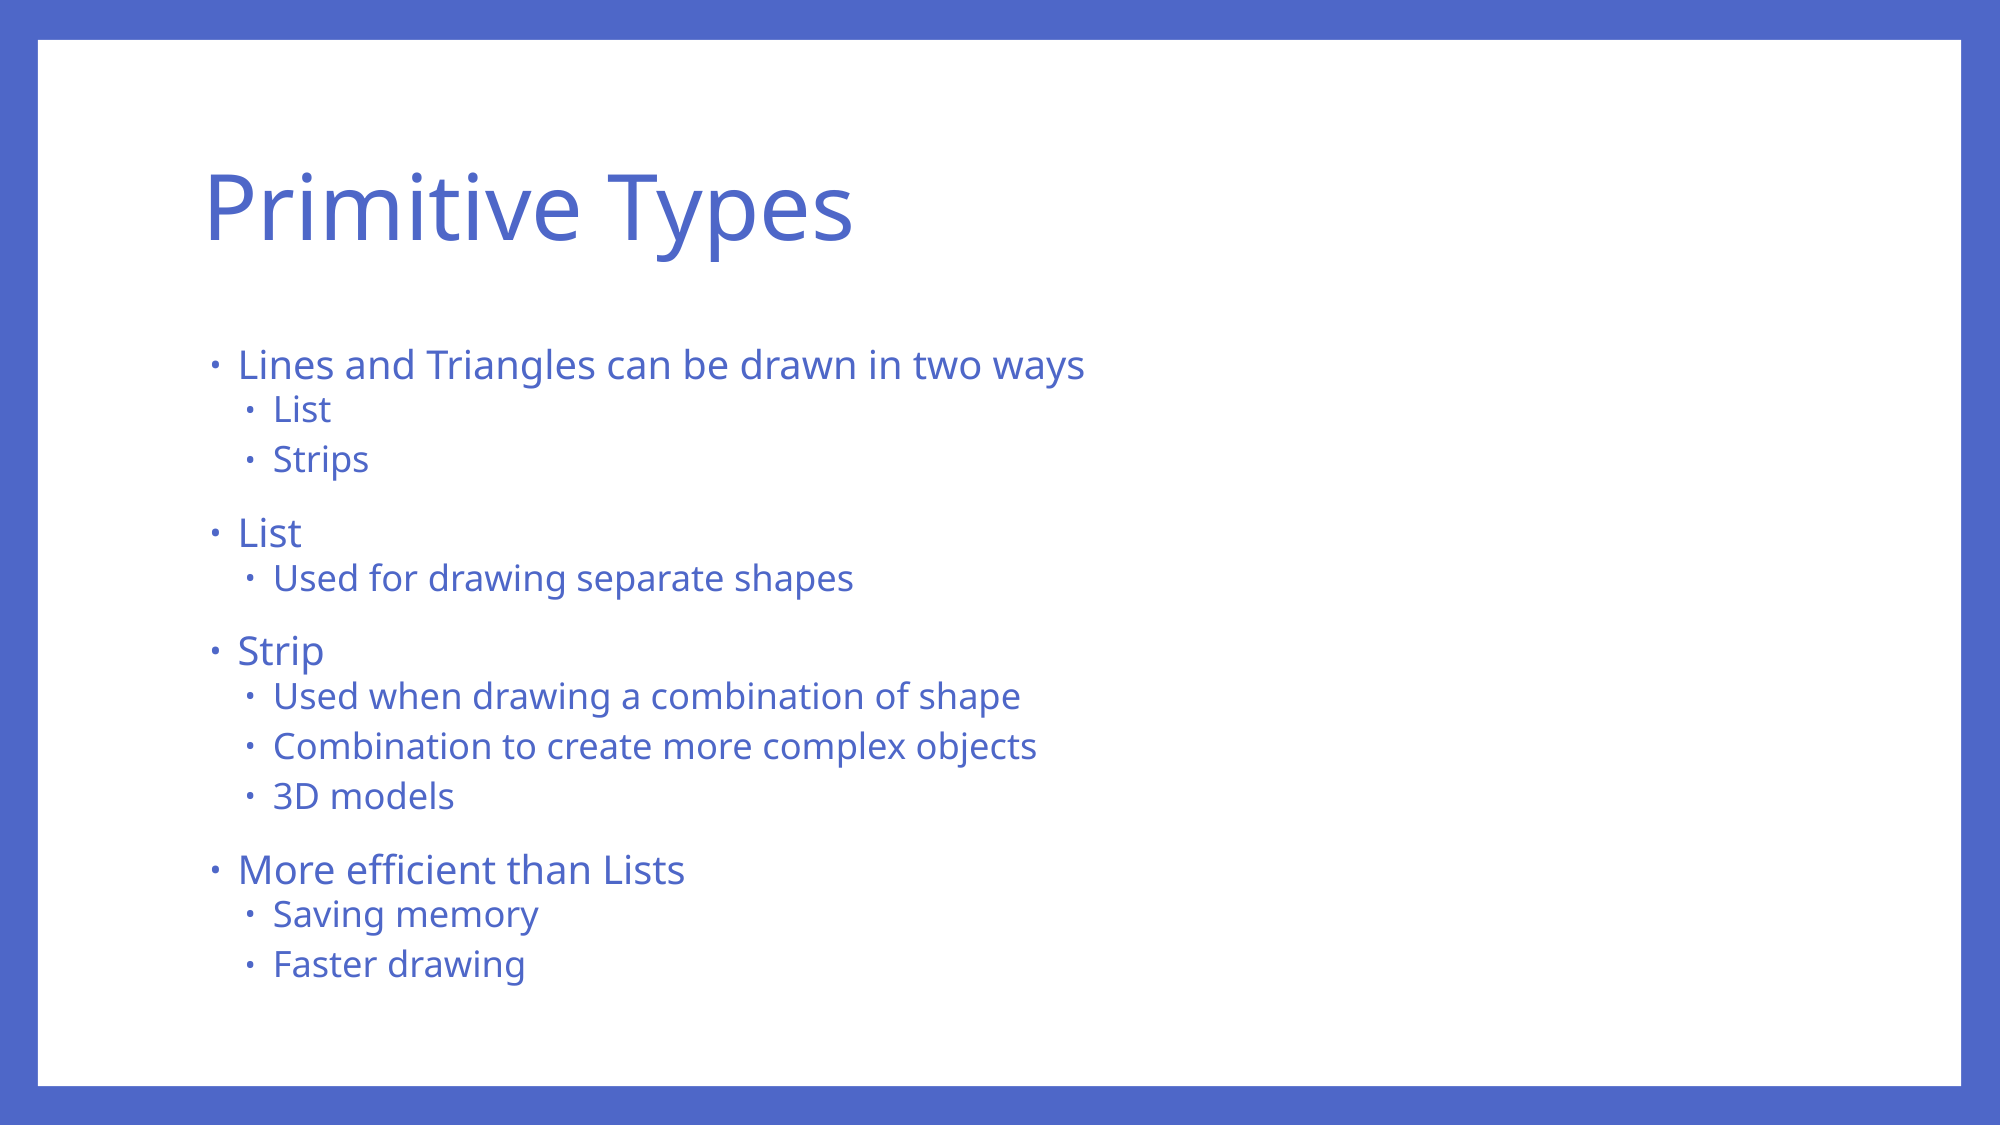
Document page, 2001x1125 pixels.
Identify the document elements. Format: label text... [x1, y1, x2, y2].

list Lines and Triangles can be drawn in two ways List Strips List Used for drawing separate shapes Strip Used when drawing a combination of shape Combination to create more complex objects 3D models More efficient than Lists Saving memory Faster drawing [187, 337, 1808, 1000]
title Primitive Types [187, 99, 1808, 323]
